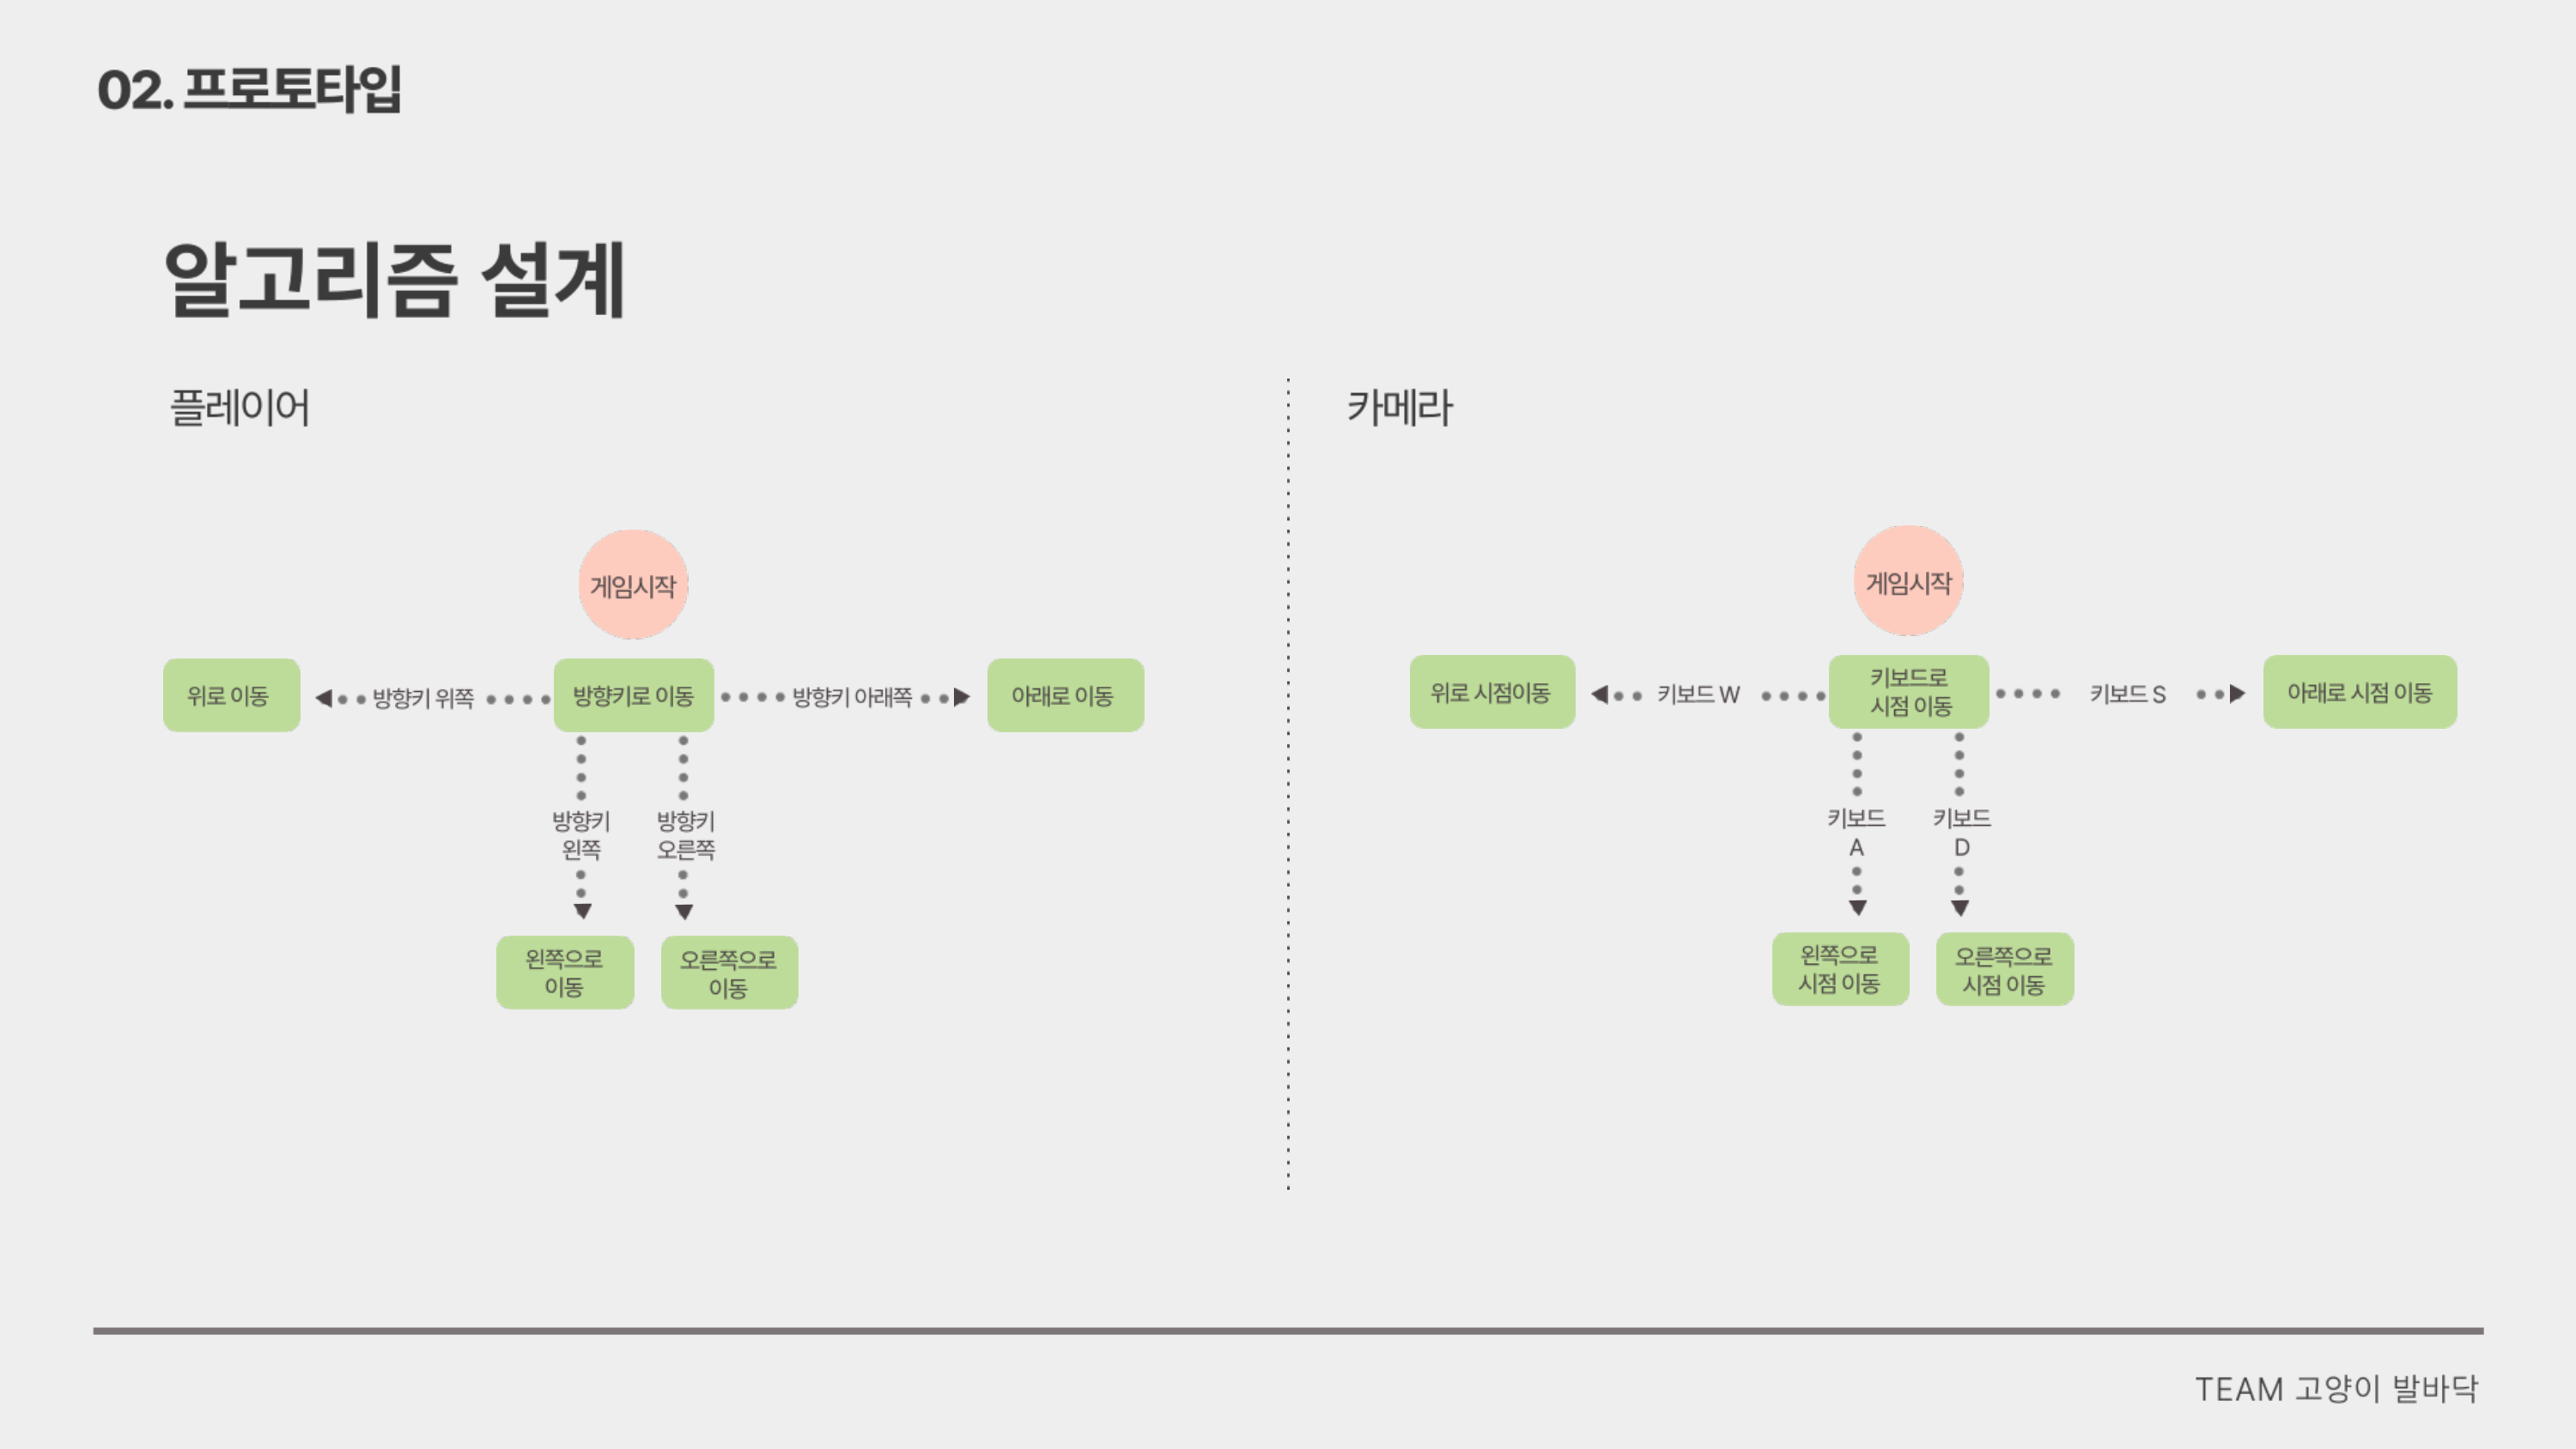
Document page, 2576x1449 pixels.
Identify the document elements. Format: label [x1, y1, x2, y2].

picture [516, 939, 616, 1013]
picture [1841, 658, 1972, 749]
text_box [1410, 655, 1577, 729]
picture [568, 676, 704, 724]
picture [182, 676, 282, 722]
text_box [496, 936, 635, 1009]
picture [1425, 672, 1565, 715]
text_box [1818, 749, 1893, 781]
picture [1791, 936, 1892, 1009]
text_box [1936, 932, 2075, 1006]
text_box [1760, 679, 1831, 710]
text_box [315, 682, 368, 713]
text_box [1591, 678, 1643, 710]
picture [565, 732, 594, 754]
text_box [2194, 677, 2248, 709]
text_box [669, 868, 701, 922]
text_box [644, 754, 720, 785]
picture [1340, 372, 1472, 458]
text_box [567, 868, 599, 922]
picture [363, 678, 487, 724]
text_box [1995, 676, 2061, 707]
text_box [1843, 864, 1874, 918]
text_box [1920, 749, 1996, 781]
picture [1638, 675, 1752, 721]
text_box [91, 1327, 2484, 1335]
picture [163, 372, 330, 458]
text_box [553, 658, 714, 732]
text_box [2263, 655, 2458, 729]
picture [1796, 781, 1897, 872]
picture [1901, 781, 2002, 872]
text_box [1944, 864, 1977, 919]
picture [675, 941, 790, 1015]
text_box [578, 529, 690, 640]
picture [626, 785, 728, 872]
picture [149, 207, 667, 371]
picture [667, 732, 696, 754]
text_box [1829, 655, 1990, 729]
picture [2190, 1361, 2497, 1427]
text_box [542, 754, 617, 785]
text_box [489, 682, 555, 713]
text_box [1772, 932, 1911, 1006]
text_box [987, 658, 1145, 732]
picture [585, 565, 693, 612]
picture [2064, 673, 2177, 720]
picture [778, 677, 924, 724]
text_box [661, 936, 799, 1009]
picture [88, 45, 427, 147]
picture [2283, 672, 2443, 720]
picture [520, 785, 621, 872]
text_box [1854, 525, 1965, 637]
picture [1008, 676, 1124, 724]
picture [1860, 561, 1968, 609]
text_box [720, 680, 775, 711]
text_box [919, 681, 973, 712]
picture [1950, 937, 2065, 1011]
text_box [162, 658, 301, 732]
